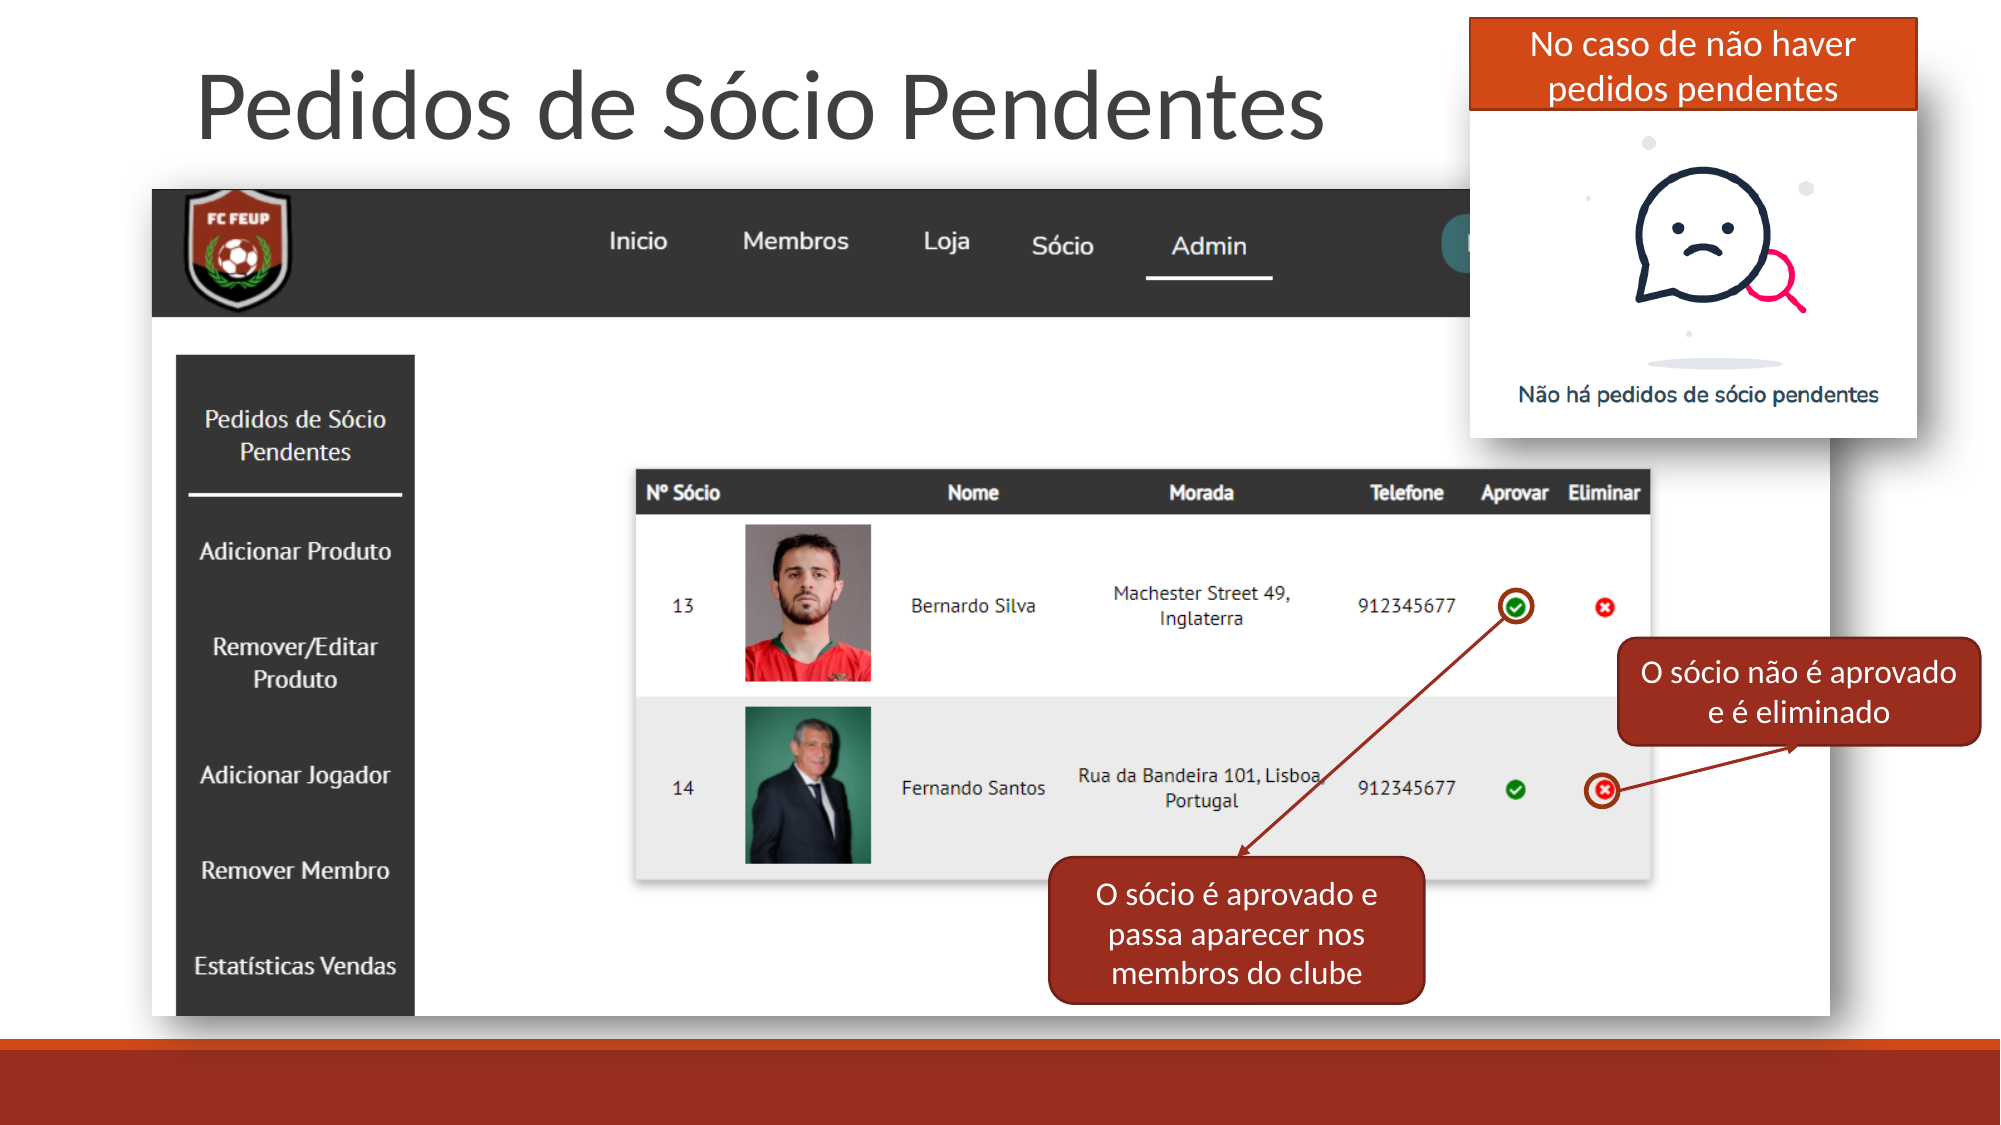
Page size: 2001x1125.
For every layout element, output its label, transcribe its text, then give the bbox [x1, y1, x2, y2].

text_box No caso de não haver pedidos pendentes [1470, 18, 1917, 72]
text_box O sócio não é aprovado e é eliminado [1838, 637, 1981, 746]
picture [151, 72, 1917, 1016]
title Pedidos de Sócio Pendentes [180, 0, 1830, 168]
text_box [1618, 745, 1800, 792]
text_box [1236, 617, 1506, 858]
